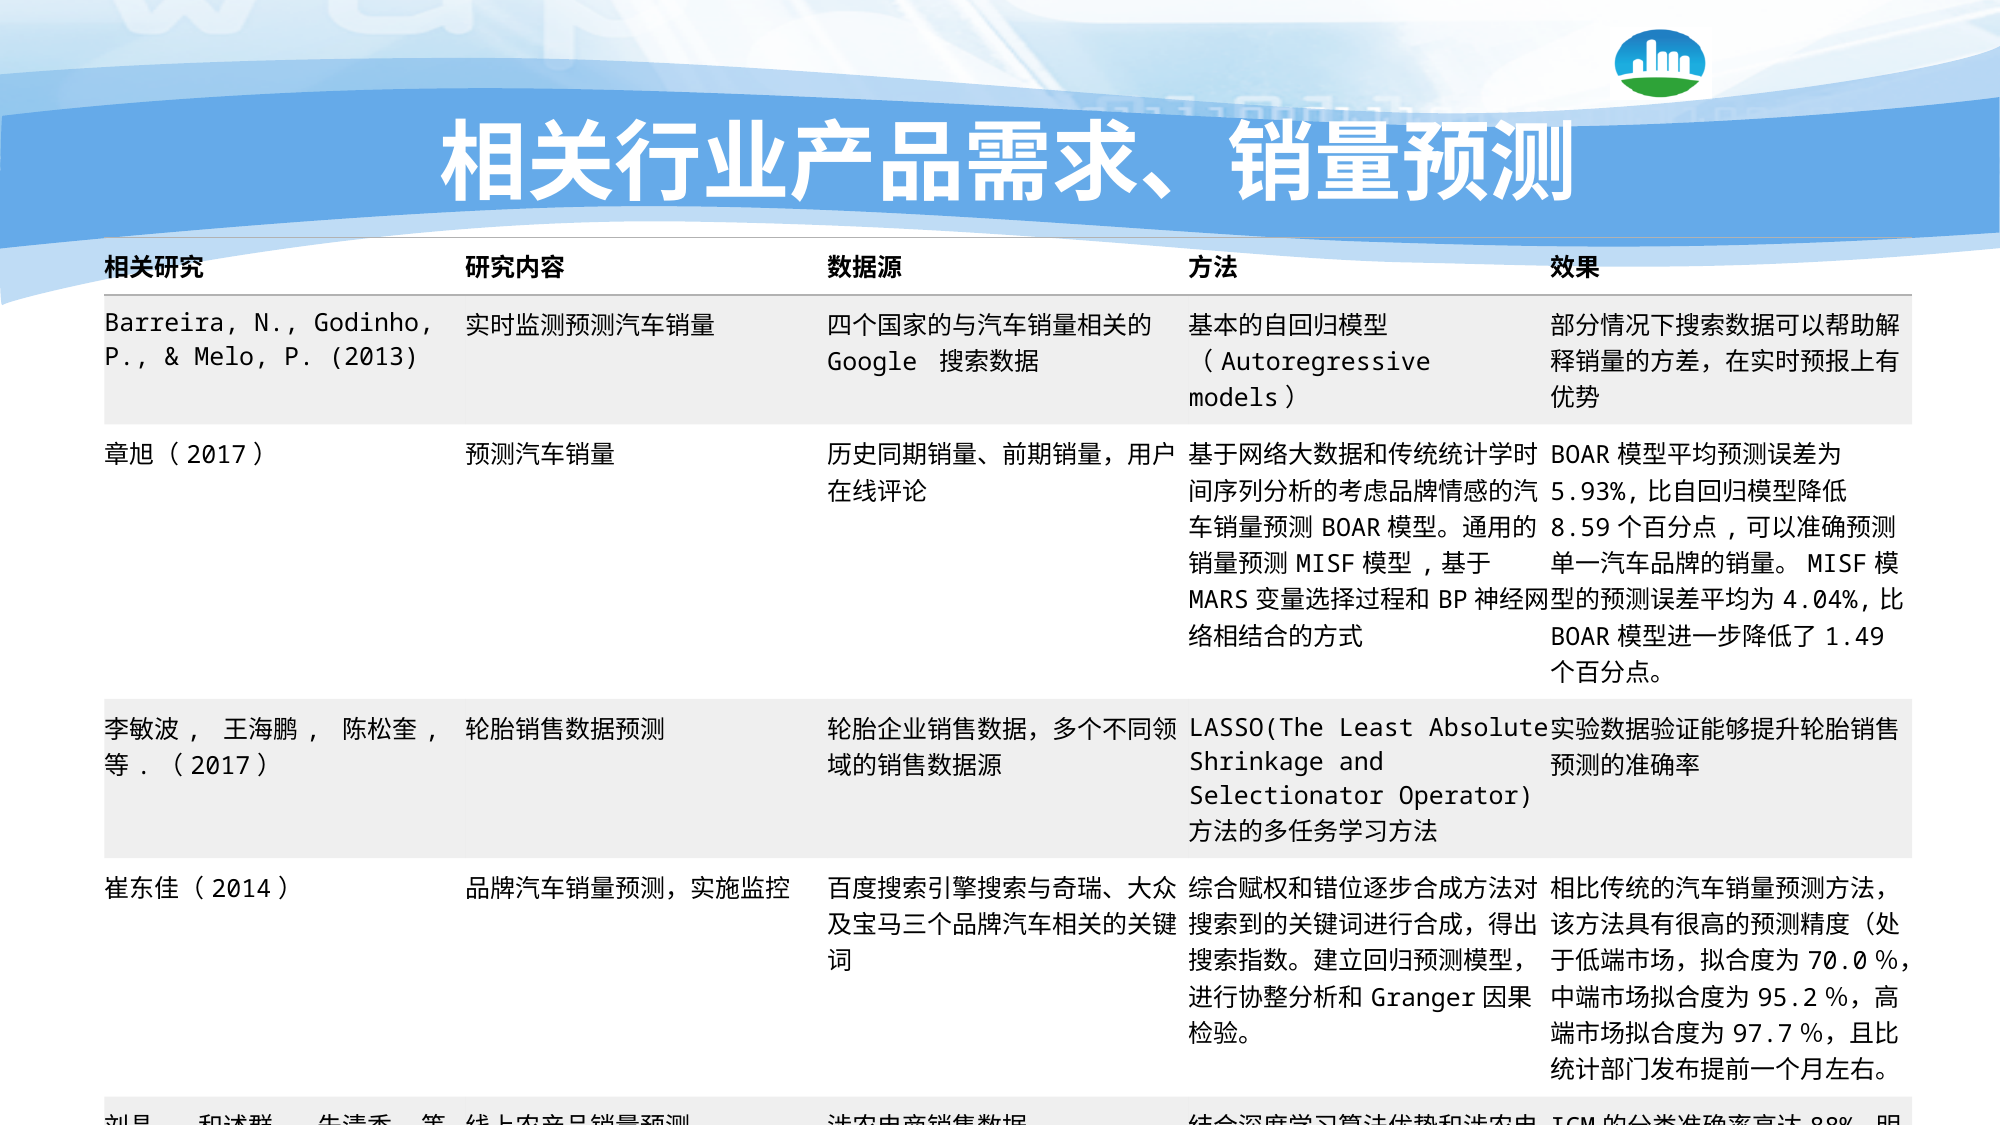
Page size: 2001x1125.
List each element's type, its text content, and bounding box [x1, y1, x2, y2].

table_header 相关研究 [104, 238, 466, 294]
table_header 研究内容 [466, 238, 827, 294]
table_cell 相比传统的汽车销量预测方法，该方法具有很高的预测精度（处于低端市场，拟合度为70.0％，中端市场拟合度为95.2％，高端市场拟合度为97.7％，且比统计部门发布提前一个月左右。 [1550, 858, 1912, 1097]
table_cell 综合赋权和错位逐步合成方法对搜索到的关键词进行合成，得出搜索指数。建立回归预测模型，进行协整分析和Granger因果检验。 [1189, 858, 1550, 1097]
table_cell 部分情况下搜索数据可以帮助解释销量的方差，在实时预报上有优势 [1550, 296, 1912, 424]
table_cell 结合深度学习算法优势和涉农电商销售数据特点的皇冠模型(ICM)：建立因素评价指标，采用两层自编码网络提取样本特征，训练后用BP微调整个网络 [1189, 1097, 1550, 1125]
picture [0, 0, 2000, 112]
table_cell 线上农产品销量预测 [466, 1097, 827, 1125]
table_cell 品牌汽车销量预测，实施监控 [466, 858, 827, 1097]
table_cell 轮胎销售数据预测 [466, 699, 827, 858]
table_cell 轮胎企业销售数据，多个不同领域的销售数据源 [827, 699, 1189, 858]
table_cell BOAR模型平均预测误差为5.93%,比自回归模型降低8.59个百分点,可以准确预测单一汽车品牌的销量。MISF模型的预测误差平均为4.04%,比BOAR模型进一步降低了1.49个百分点。 [1550, 424, 1912, 699]
table_cell 历史同期销量、前期销量，用户在线评论 [827, 424, 1189, 699]
table_cell 百度搜索引擎搜索与奇瑞、大众及宝马三个品牌汽车相关的关键词 [827, 858, 1189, 1097]
table_cell 四个国家的与汽车销量相关的Google 搜索数据 [827, 296, 1189, 424]
table_header 数据源 [827, 238, 1189, 294]
table_cell 刘晶, 和述群, 朱清香,等（2017） [104, 1097, 466, 1125]
table_header 效果 [1550, 238, 1912, 294]
table_cell ICM的分类准确率高达88%,明显高于其他未将数据进行特征学习的浅层分类器,证明了ICM具有较好的增量自学习能力和层次认知能力。 [1550, 1097, 1912, 1125]
table_cell 预测汽车销量 [466, 424, 827, 699]
table_cell 基本的自回归模型（Autoregressive models） [1189, 296, 1550, 424]
table_cell 涉农电商销售数据 [827, 1097, 1189, 1125]
title 相关行业产品需求、销量预测 [199, 112, 1817, 206]
table_cell 实时监测预测汽车销量 [466, 296, 827, 424]
table_cell 李敏波, 王海鹏, 陈松奎,等.（2017） [104, 699, 466, 858]
table_cell LASSO(The Least Absolute Shrinkage and Selectionator Operator)方法的多任务学习方法 [1189, 699, 1550, 858]
table_header 方法 [1189, 238, 1550, 294]
table_cell 章旭（2017） [104, 424, 466, 699]
table_cell Barreira, N., Godinho, P., & Melo, P. (2013) [104, 296, 466, 424]
table_cell 基于网络大数据和传统统计学时间序列分析的考虑品牌情感的汽车销量预测BOAR模型。通用的销量预测MISF模型,基于MARS变量选择过程和BP神经网络相结合的方式 [1189, 424, 1550, 699]
table_cell 崔东佳（2014） [104, 858, 466, 1097]
table_cell 实验数据验证能够提升轮胎销售预测的准确率 [1550, 699, 1912, 858]
